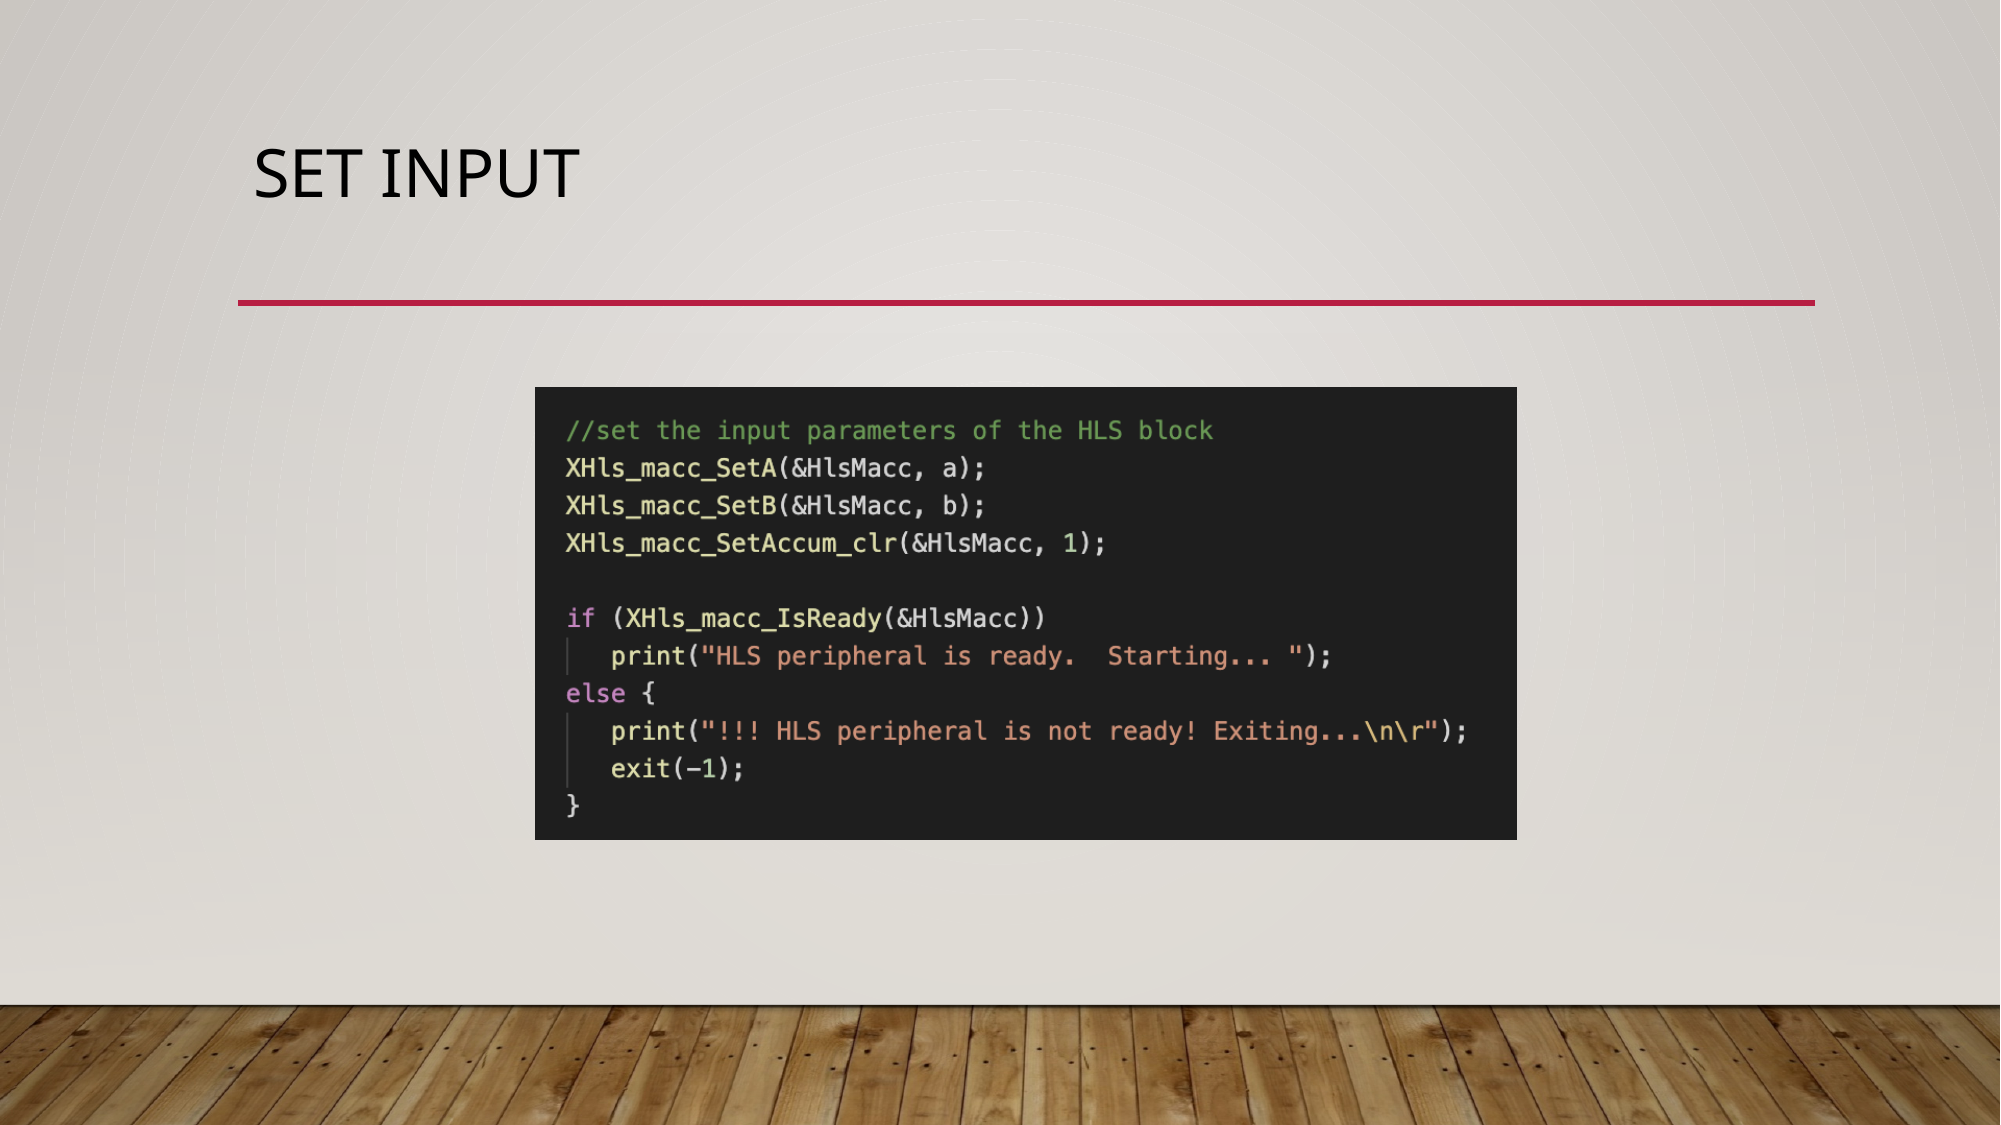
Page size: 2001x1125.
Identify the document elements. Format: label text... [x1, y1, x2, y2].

picture [0, 1005, 2000, 1125]
title SET INPUT [238, 131, 1814, 305]
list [534, 387, 1517, 840]
